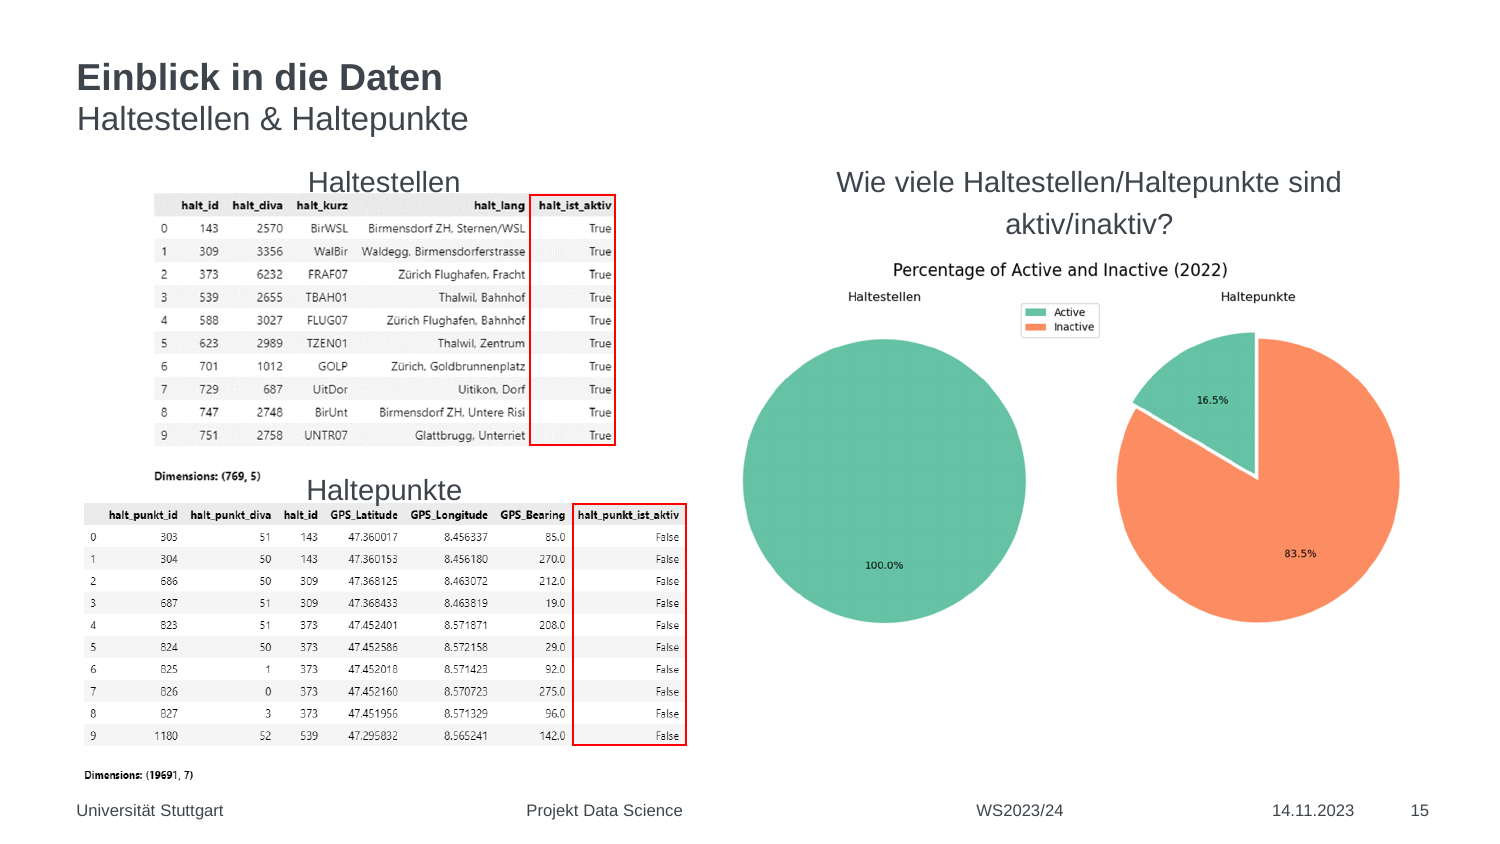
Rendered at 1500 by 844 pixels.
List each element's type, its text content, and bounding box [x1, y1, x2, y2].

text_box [82, 464, 686, 785]
list Wie viele Haltestellen/Haltepunkte sind aktiv/inaktiv? [750, 156, 1430, 773]
footer Universität Stuttgart Projekt Data Science WS2023/24 [76, 799, 1072, 821]
title Einblick in die Daten [76, 58, 1430, 89]
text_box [153, 155, 616, 464]
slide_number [1272, 799, 1360, 821]
list Haltestellen & Haltepunkte [76, 89, 1430, 131]
slide_number 15 [1392, 799, 1430, 821]
picture [721, 255, 1421, 655]
